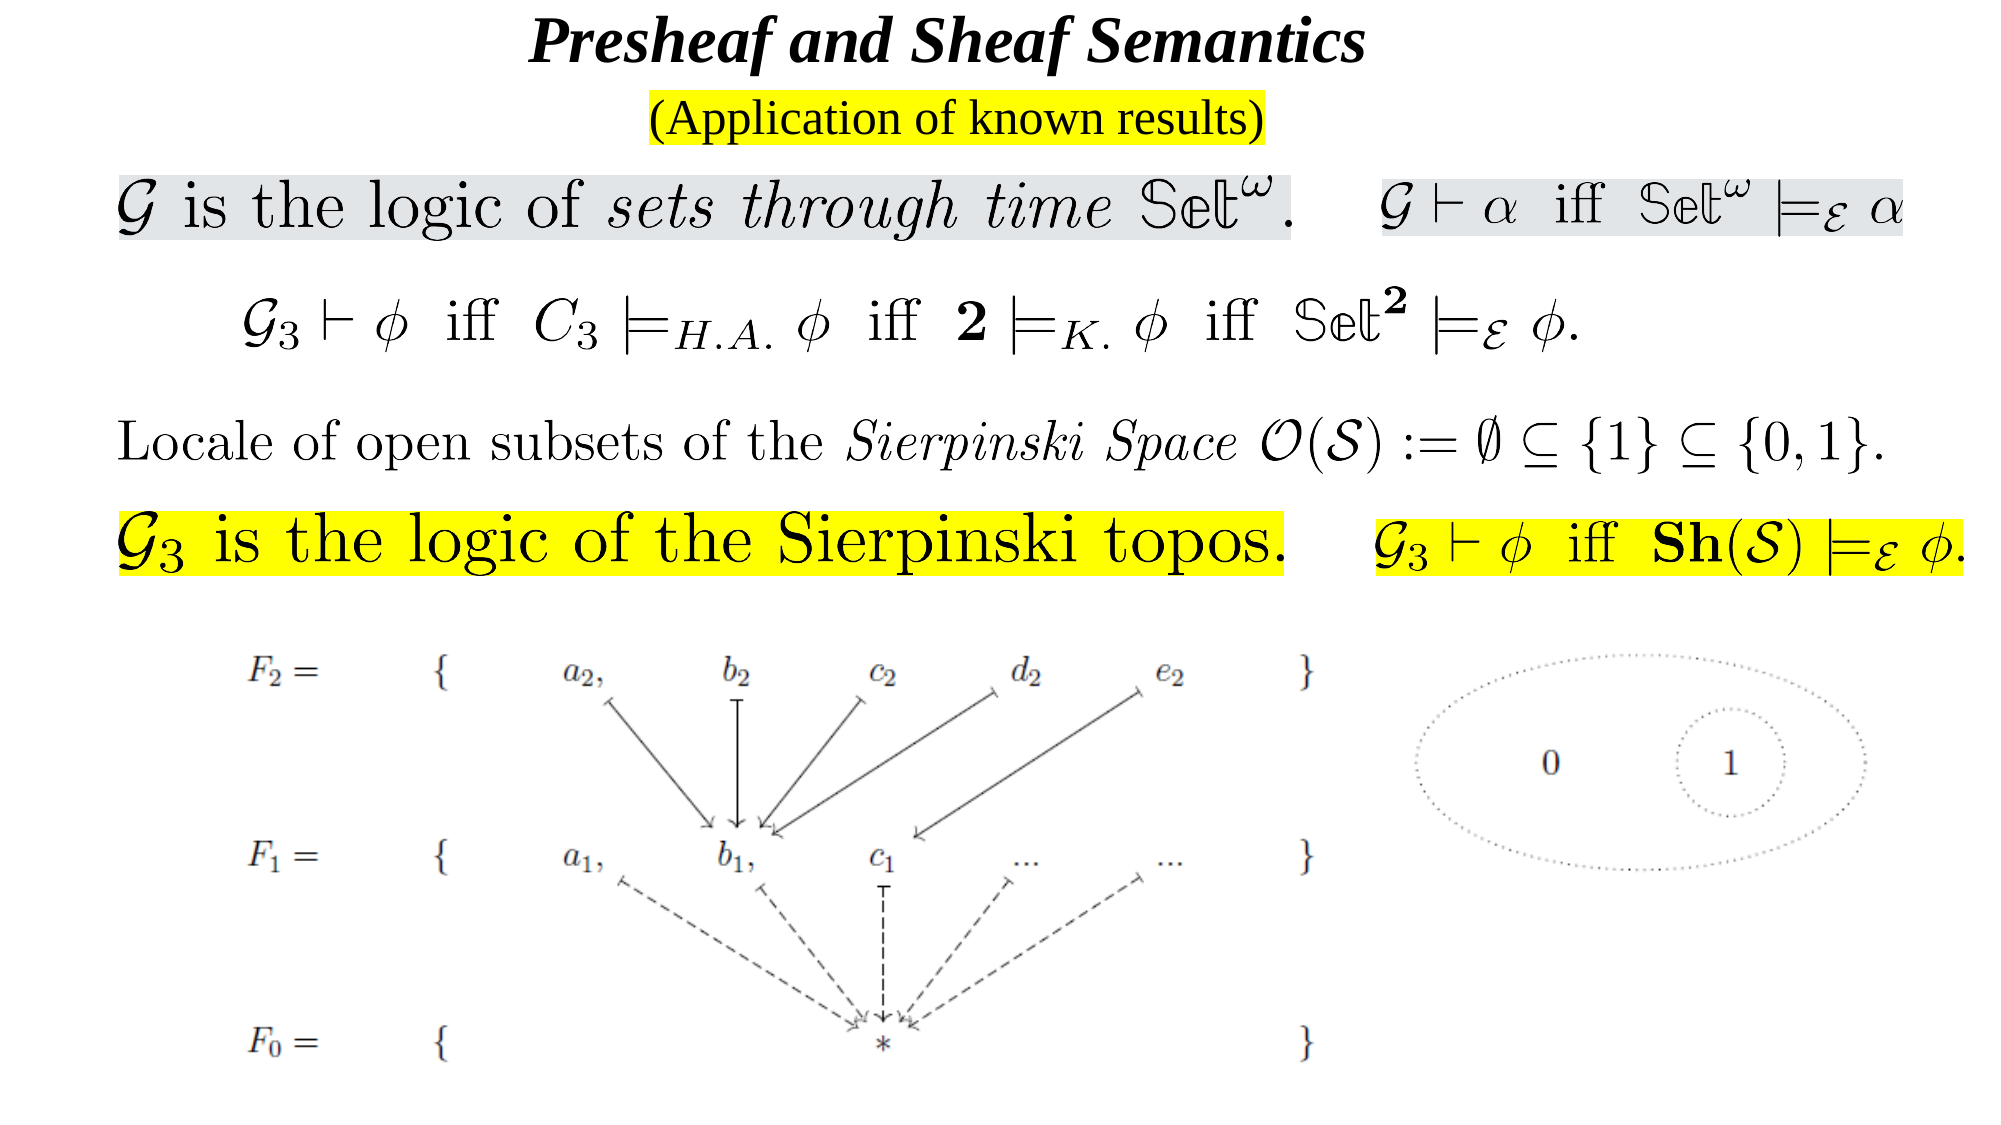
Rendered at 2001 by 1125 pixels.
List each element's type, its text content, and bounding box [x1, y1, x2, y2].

picture [118, 510, 1284, 576]
picture [244, 286, 1577, 356]
text_box Presheaf and Sheaf Semantics [513, 0, 1670, 84]
picture [118, 175, 1292, 241]
text_box (Application of known results) [634, 76, 1382, 152]
picture [1360, 619, 1903, 892]
picture [1381, 179, 1903, 237]
picture [219, 653, 1329, 1077]
picture [118, 415, 1882, 474]
picture [1375, 518, 1964, 576]
